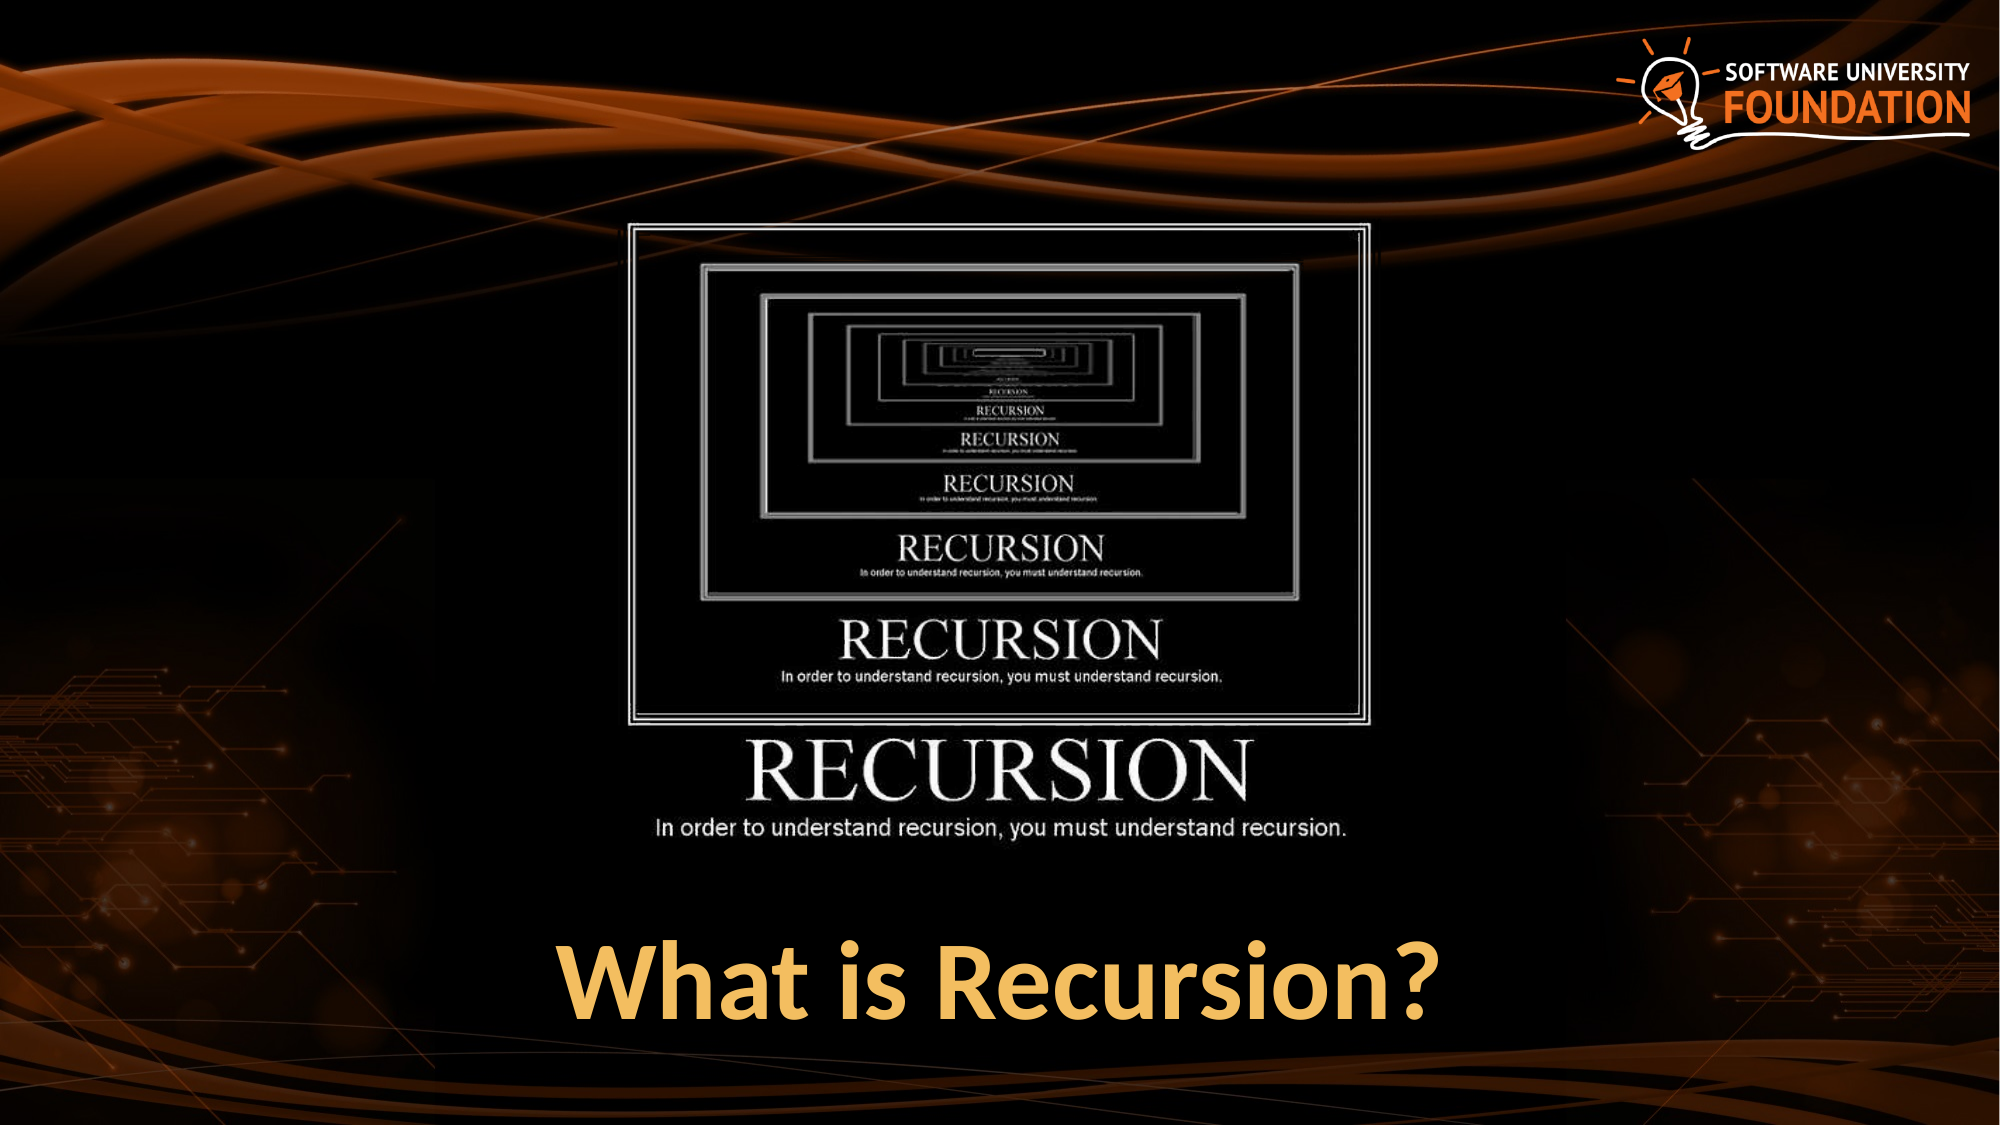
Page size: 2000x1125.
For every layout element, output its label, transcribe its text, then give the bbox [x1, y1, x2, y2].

picture [0, 0, 2000, 1125]
title What is Recursion? [149, 915, 1850, 1050]
